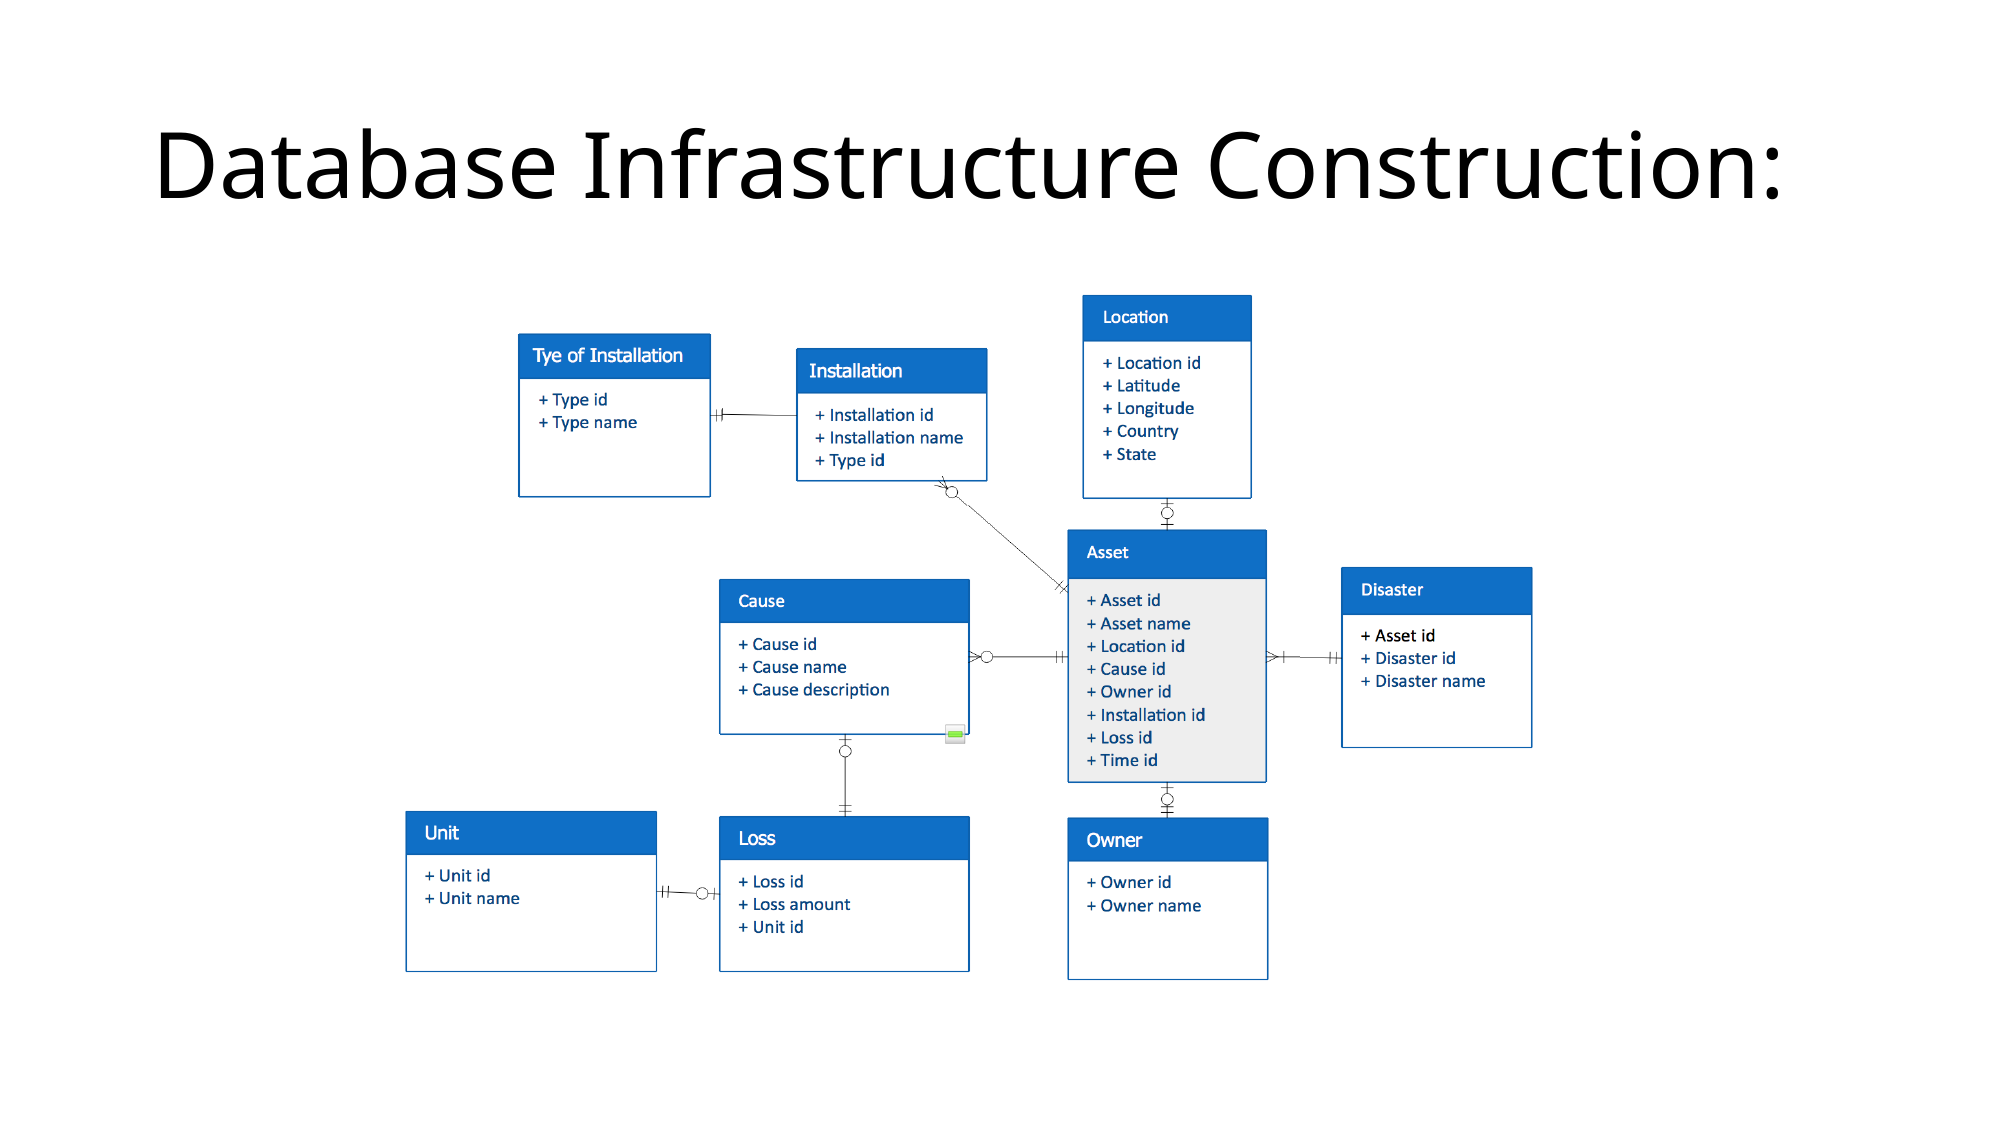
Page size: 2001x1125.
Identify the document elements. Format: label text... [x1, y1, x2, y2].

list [379, 277, 1557, 992]
title Database Infrastructure Construction: [137, 59, 1863, 278]
